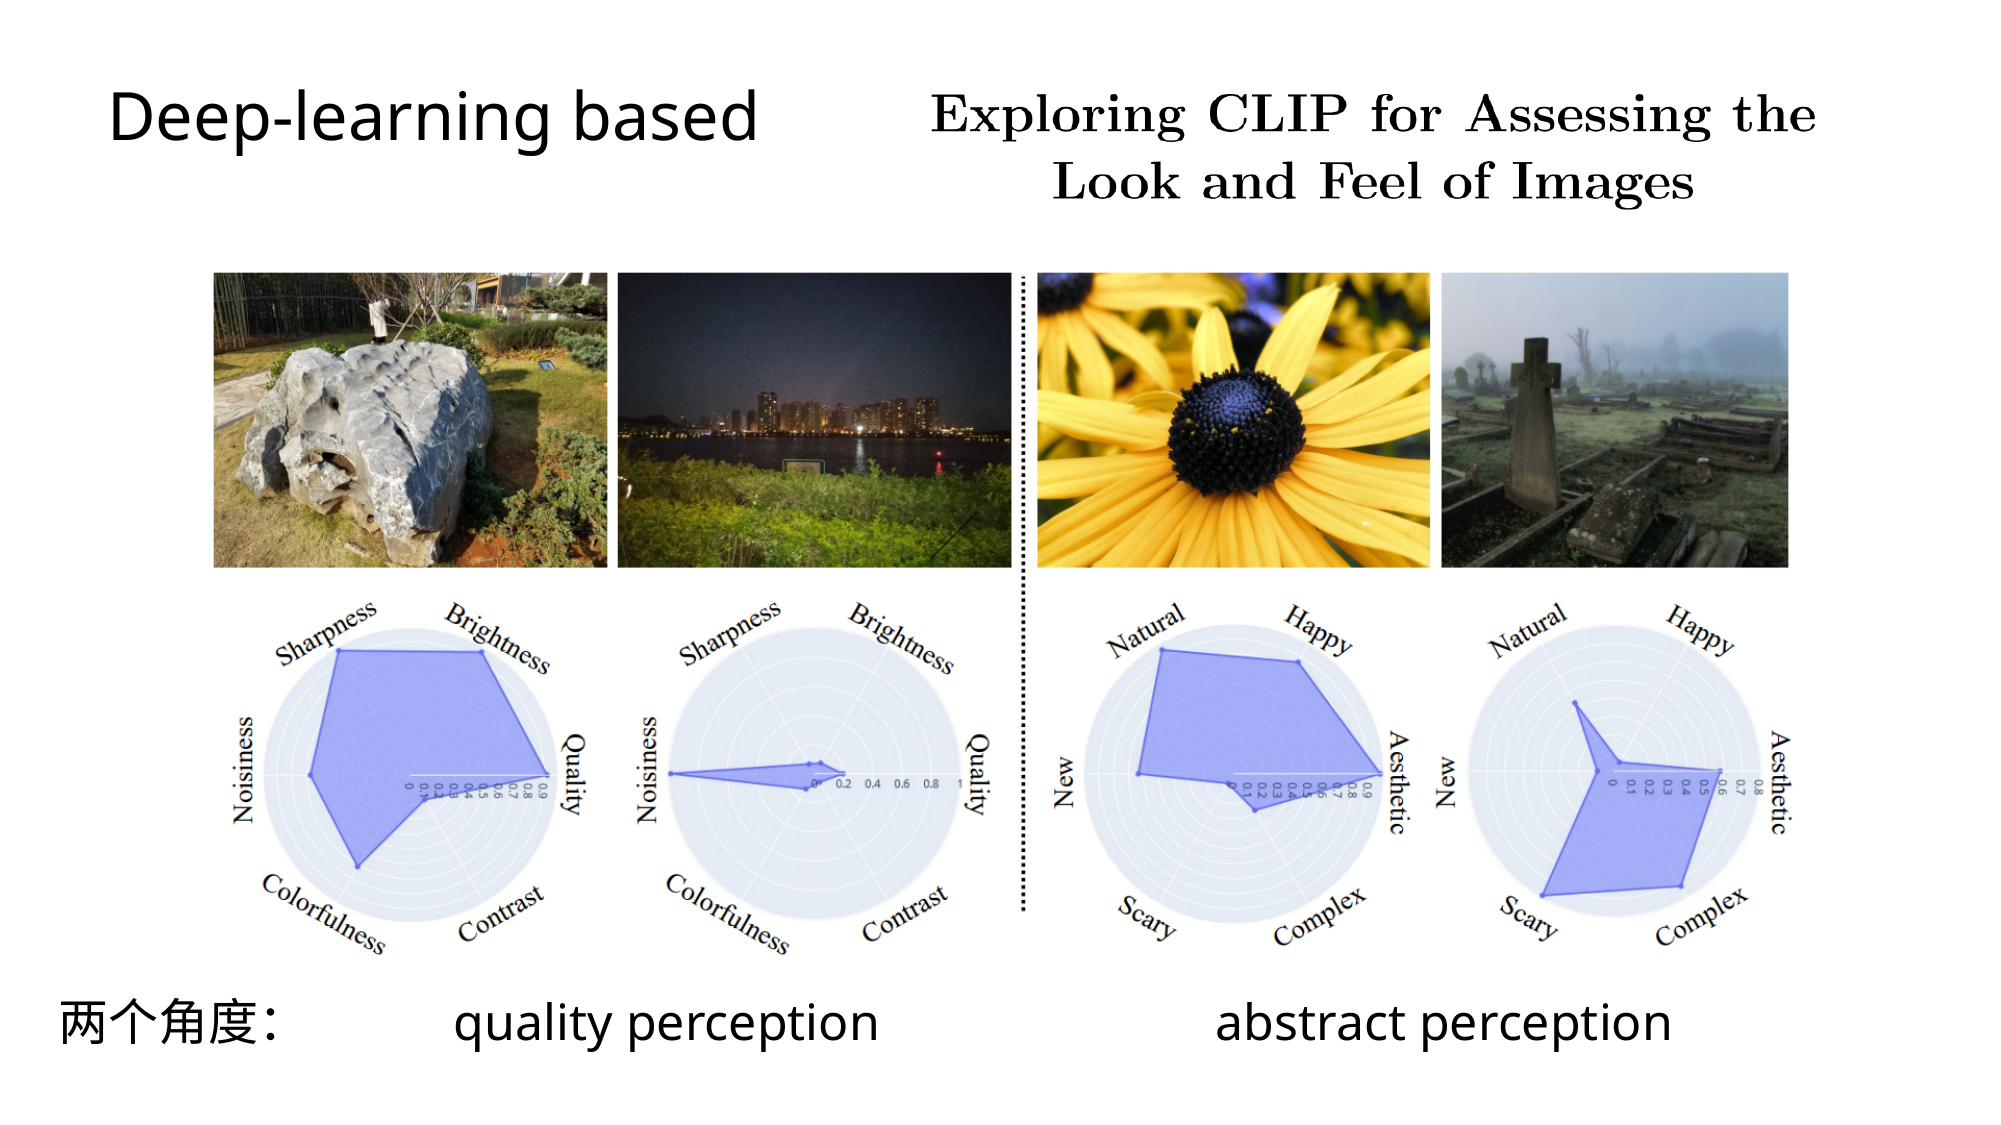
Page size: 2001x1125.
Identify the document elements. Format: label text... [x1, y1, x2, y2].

text_box quality perception [439, 982, 918, 1058]
text_box 两个角度： [43, 982, 322, 1058]
text_box abstract perception [1201, 982, 1695, 1058]
picture [196, 255, 1804, 974]
text_box Deep-learning based [92, 66, 885, 161]
picture [894, 66, 1838, 215]
